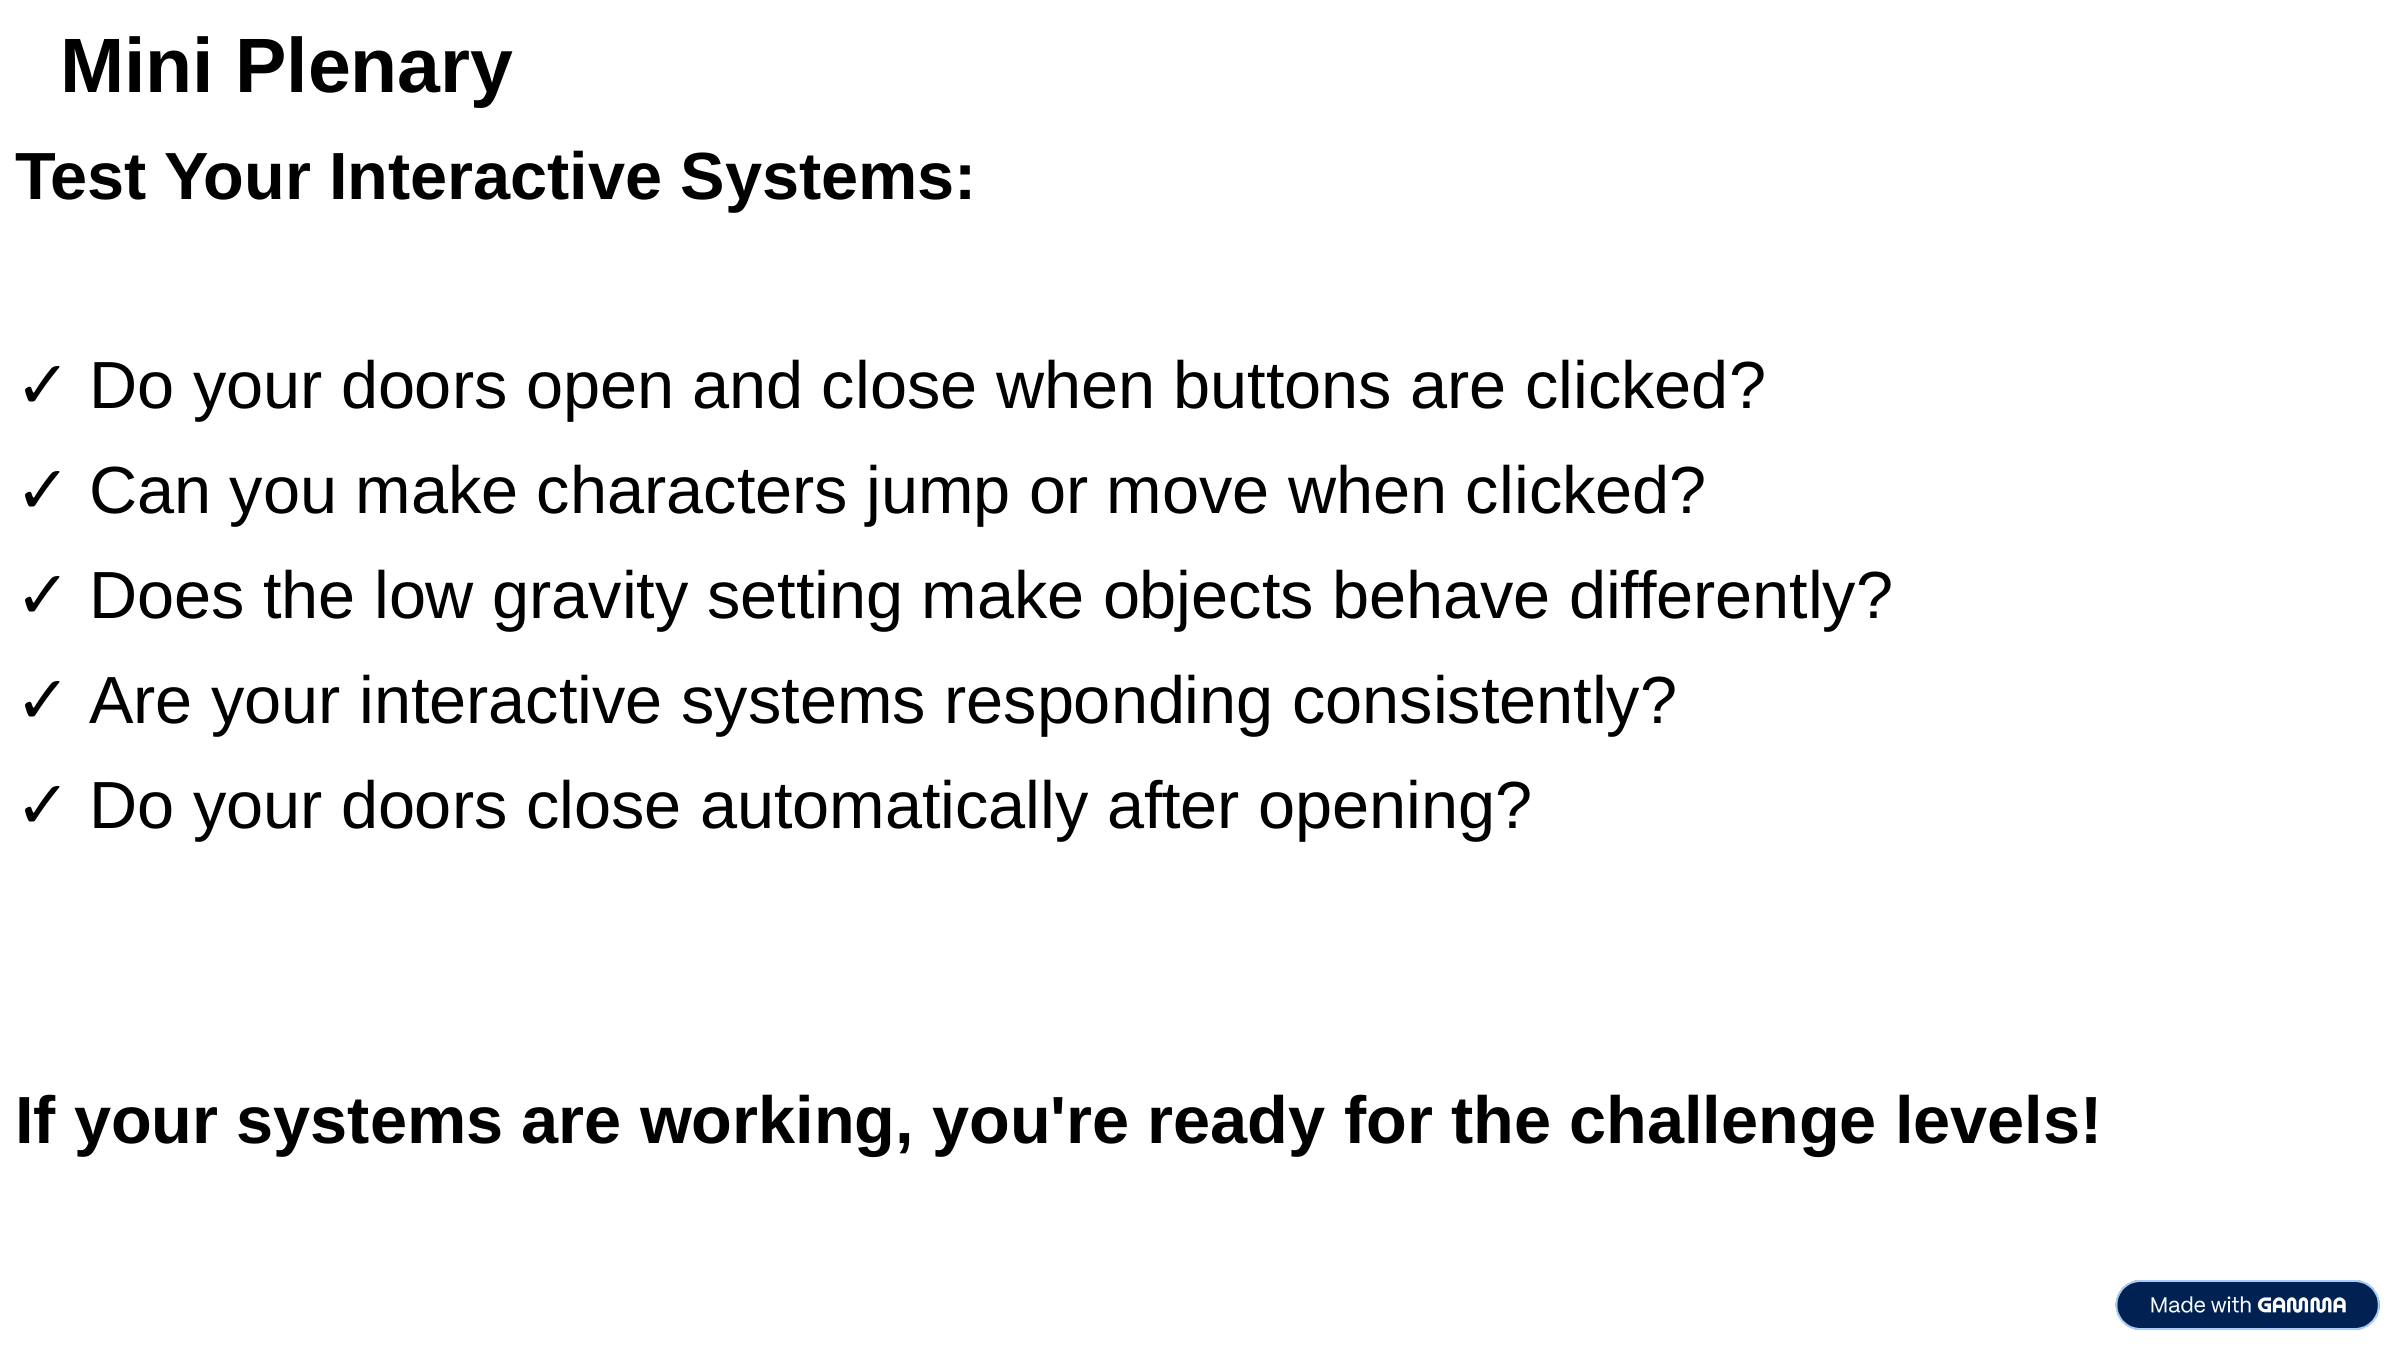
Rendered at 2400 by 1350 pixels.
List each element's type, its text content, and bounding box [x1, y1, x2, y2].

text_box Mini Plenary Test Your Interactive Systems: ✓ Do your doors open and close when buttons are clicked? ✓ Can you make characters jump or move when clicked? ✓ Does the low gravity setting make objects behave differently? ✓ Are your interactive systems responding consistently? ✓ Do your doors close automatically after opening? If your systems are working, you're ready for the challenge levels! [0, 0, 2306, 1172]
picture [2106, 1271, 2389, 1339]
